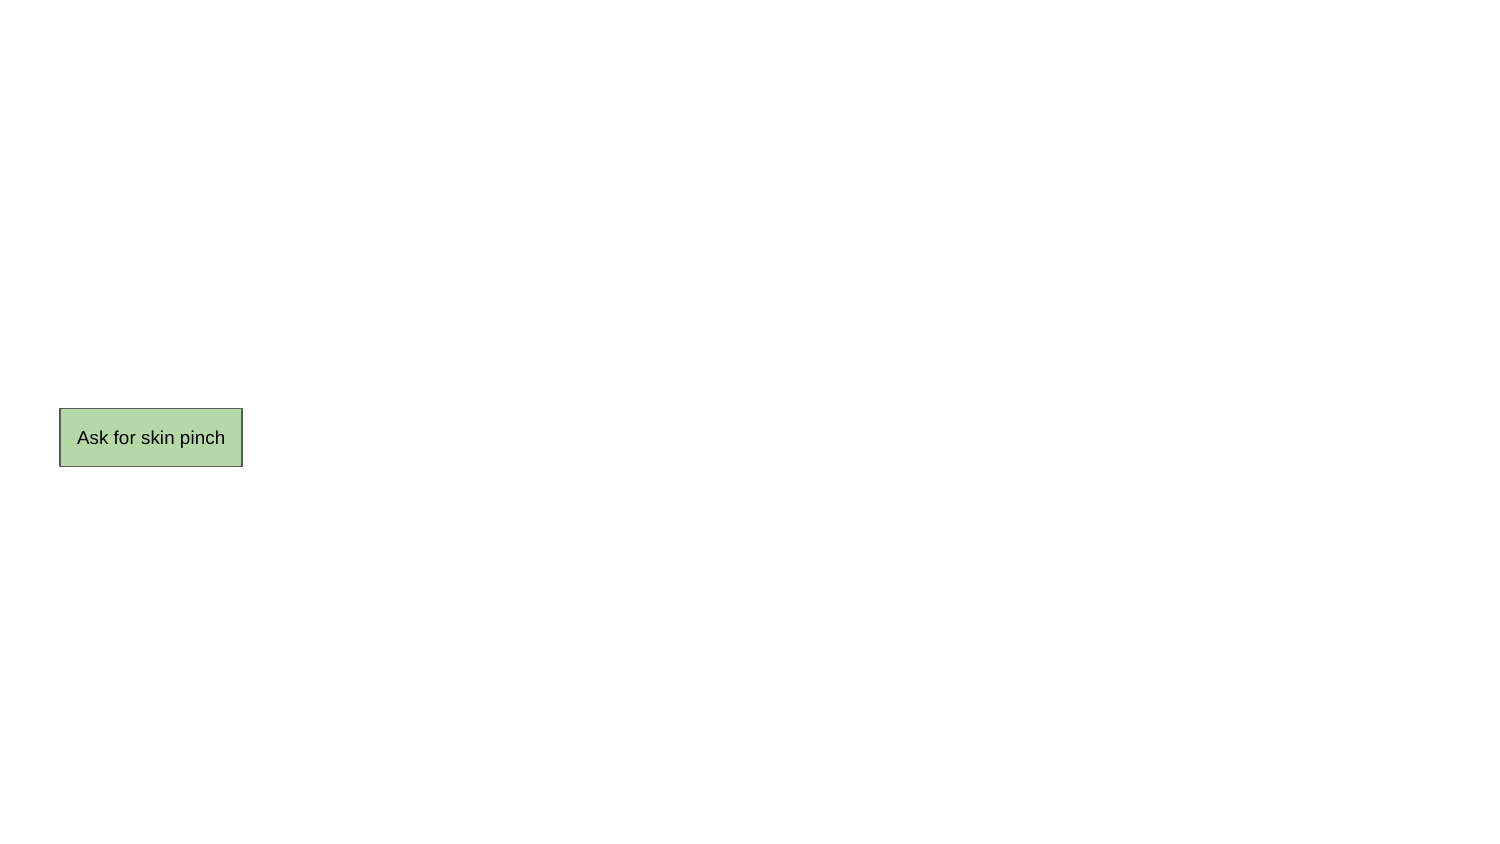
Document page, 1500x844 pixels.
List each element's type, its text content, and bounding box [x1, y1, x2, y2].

text_box Ask for skin pinch [60, 408, 243, 467]
